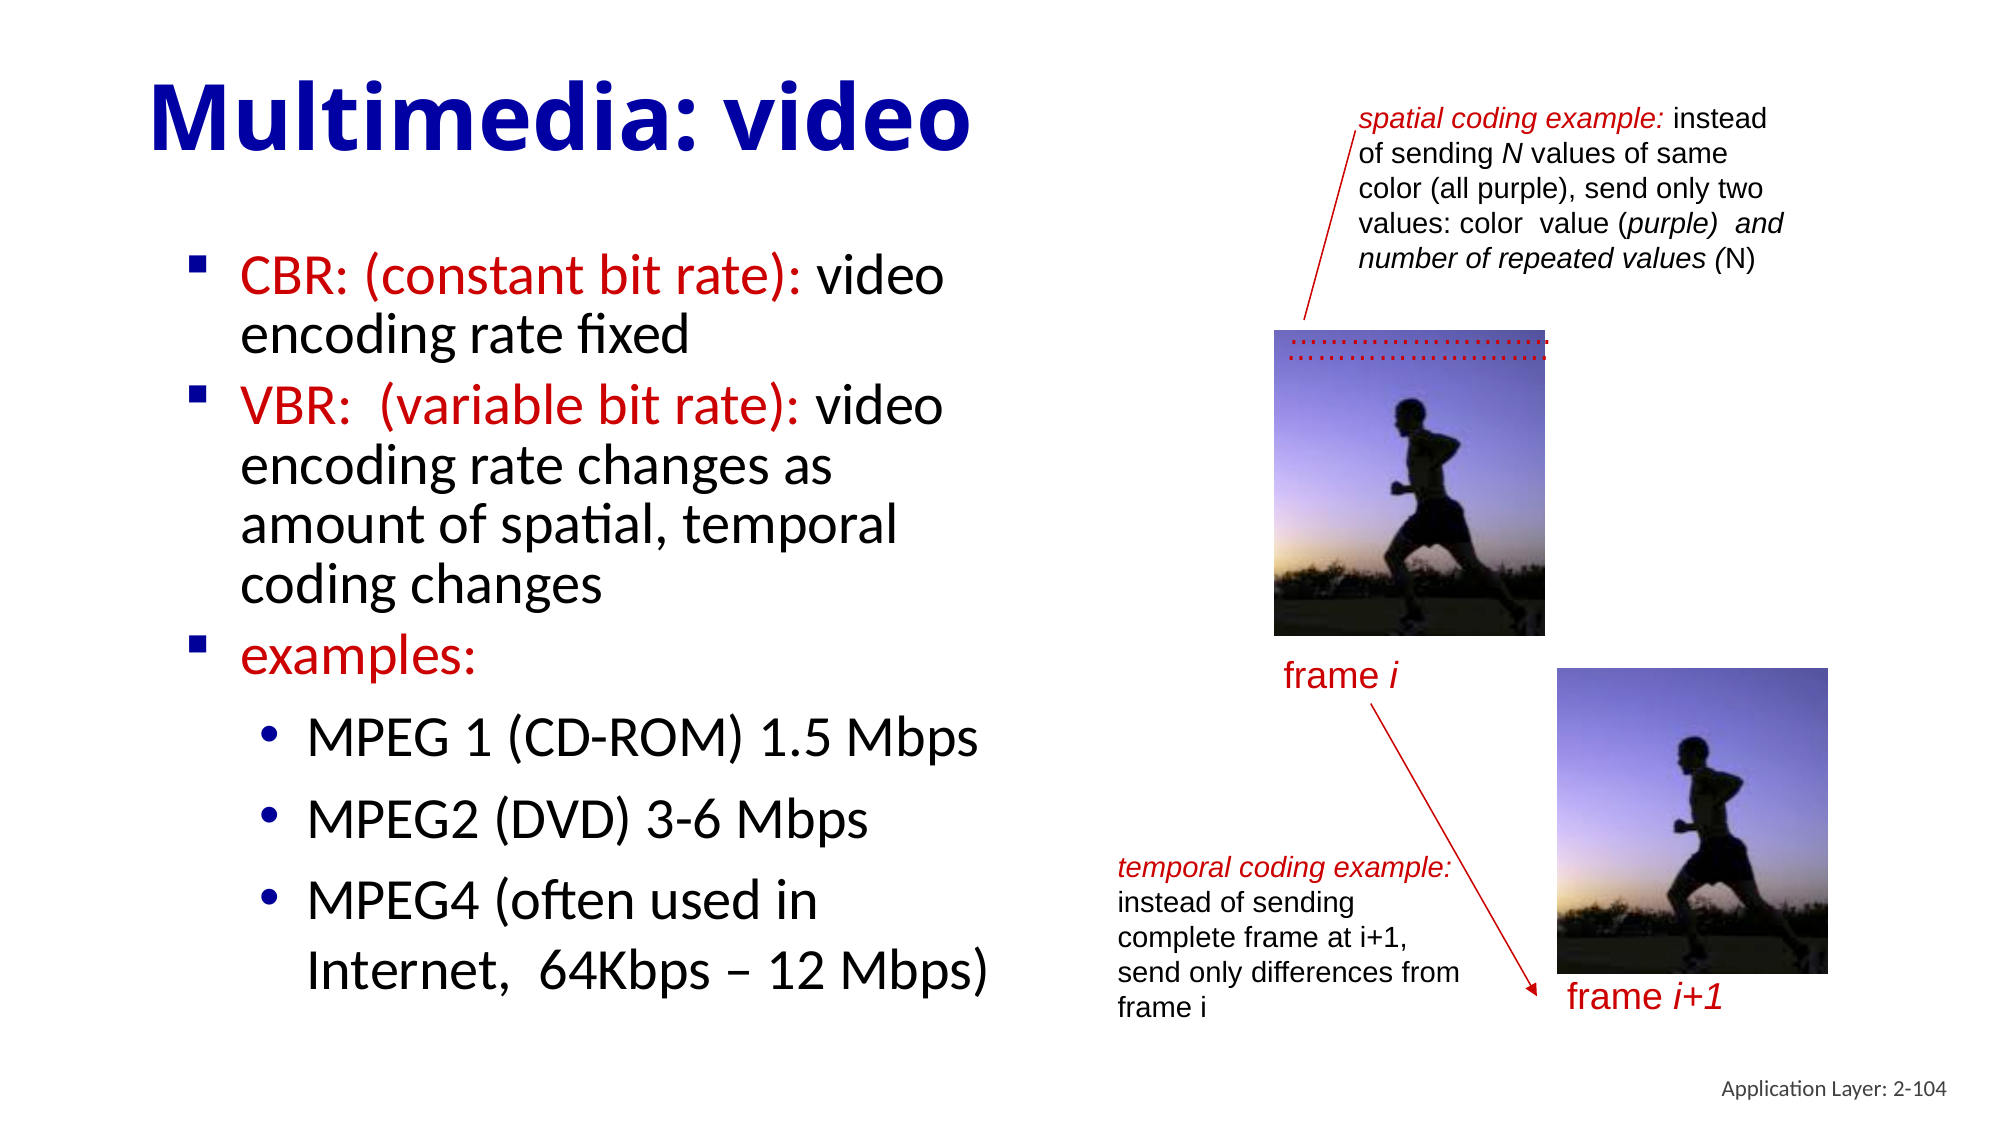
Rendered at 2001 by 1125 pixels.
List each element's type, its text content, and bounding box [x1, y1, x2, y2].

text_box CBR: (constant bit rate): video encoding rate fixed VBR: (variable bit rate): video encoding rate changes as amount of spatial, temporal coding changes examples: MPEG 1 (CD-ROM) 1.5 Mbps MPEG2 (DVD) 3-6 Mbps MPEG4 (often used in Internet, 64Kbps – 12 Mbps) [169, 239, 1032, 1045]
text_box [1102, 92, 1828, 1033]
title Multimedia: video [131, 47, 1856, 195]
slide_number Application Layer: 2-104 [1512, 1056, 1963, 1117]
